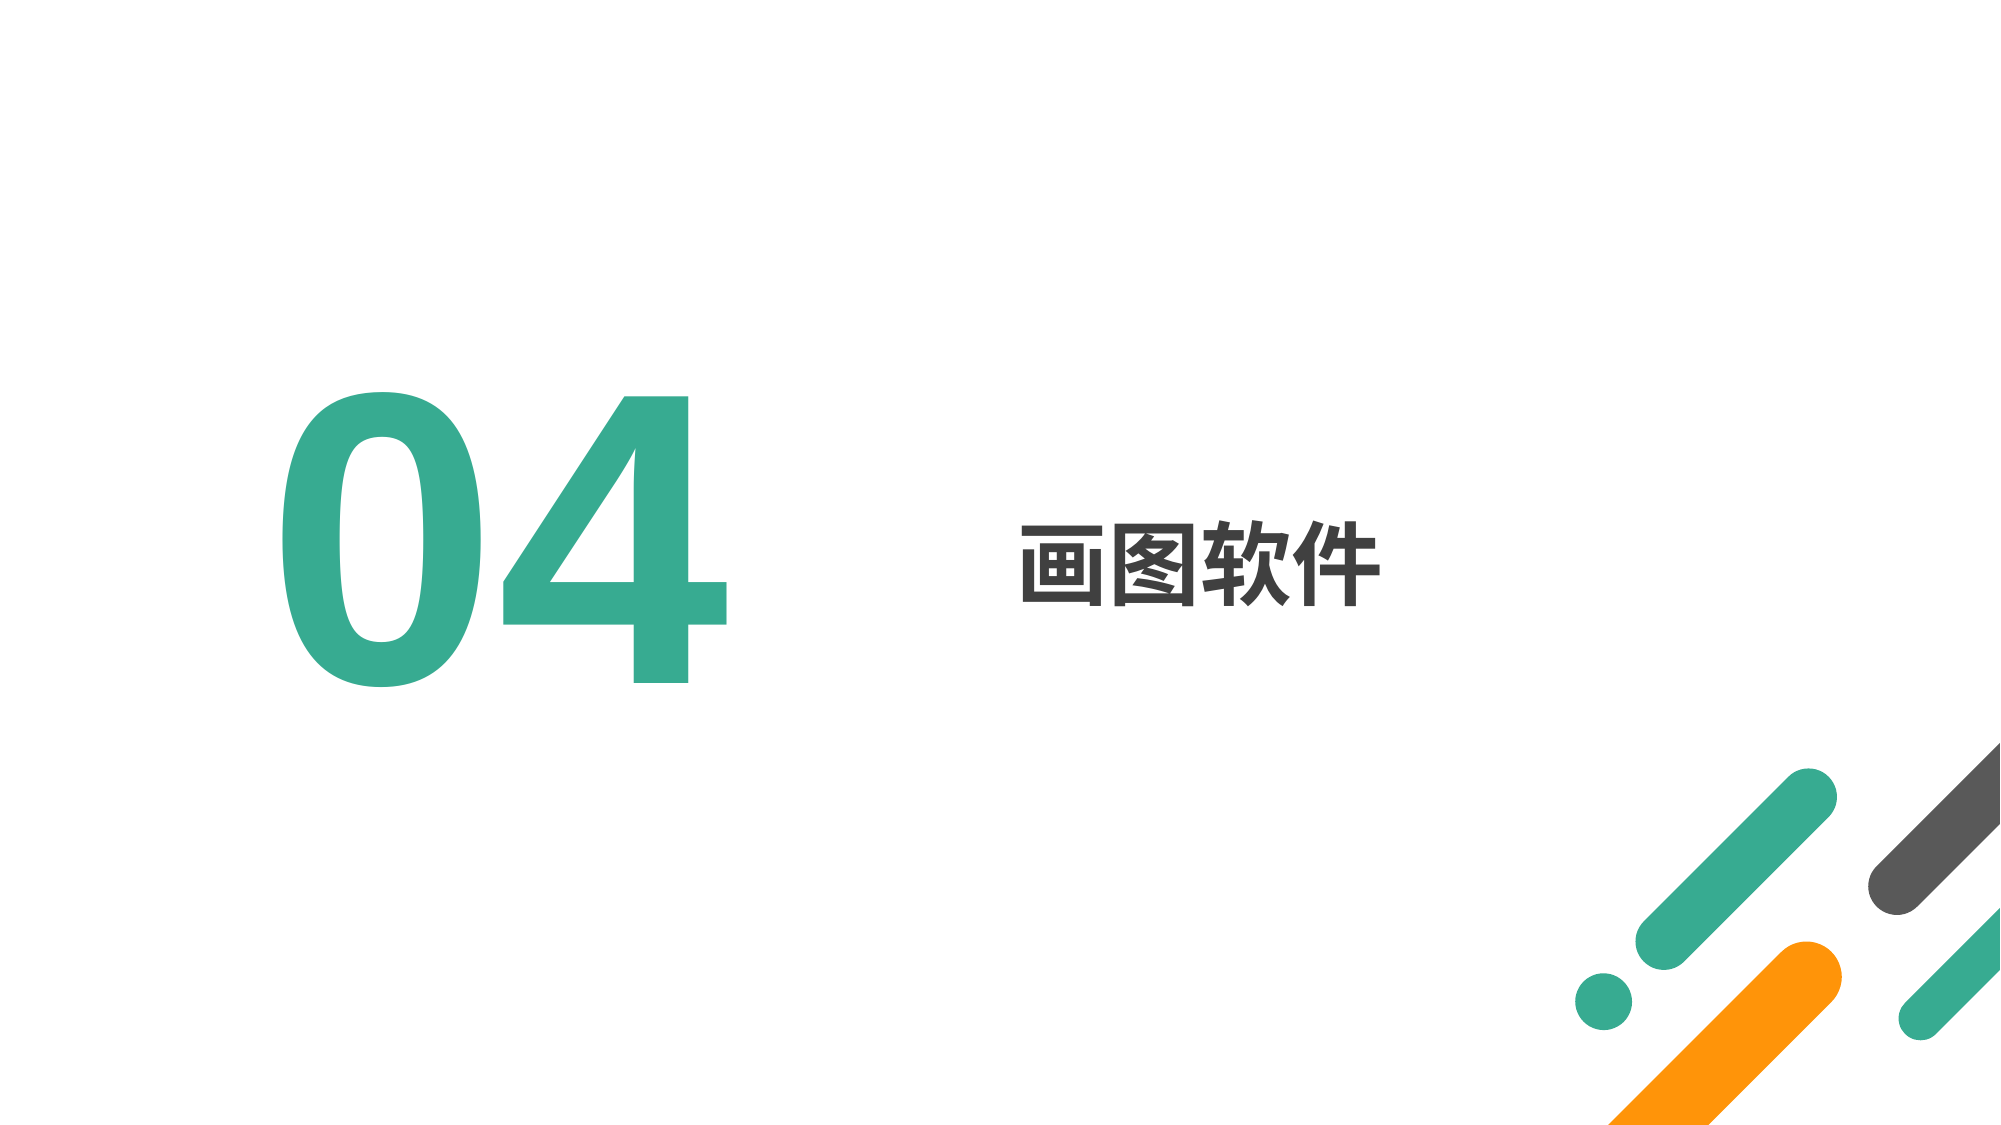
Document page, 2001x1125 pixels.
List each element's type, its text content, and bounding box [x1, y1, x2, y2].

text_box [1575, 840, 1867, 1031]
text_box [1606, 1031, 1804, 1125]
text_box 04 [251, 258, 745, 774]
text_box [1897, 906, 2000, 1042]
text_box 画图软件 [1001, 499, 1399, 624]
text_box [1867, 741, 2000, 917]
